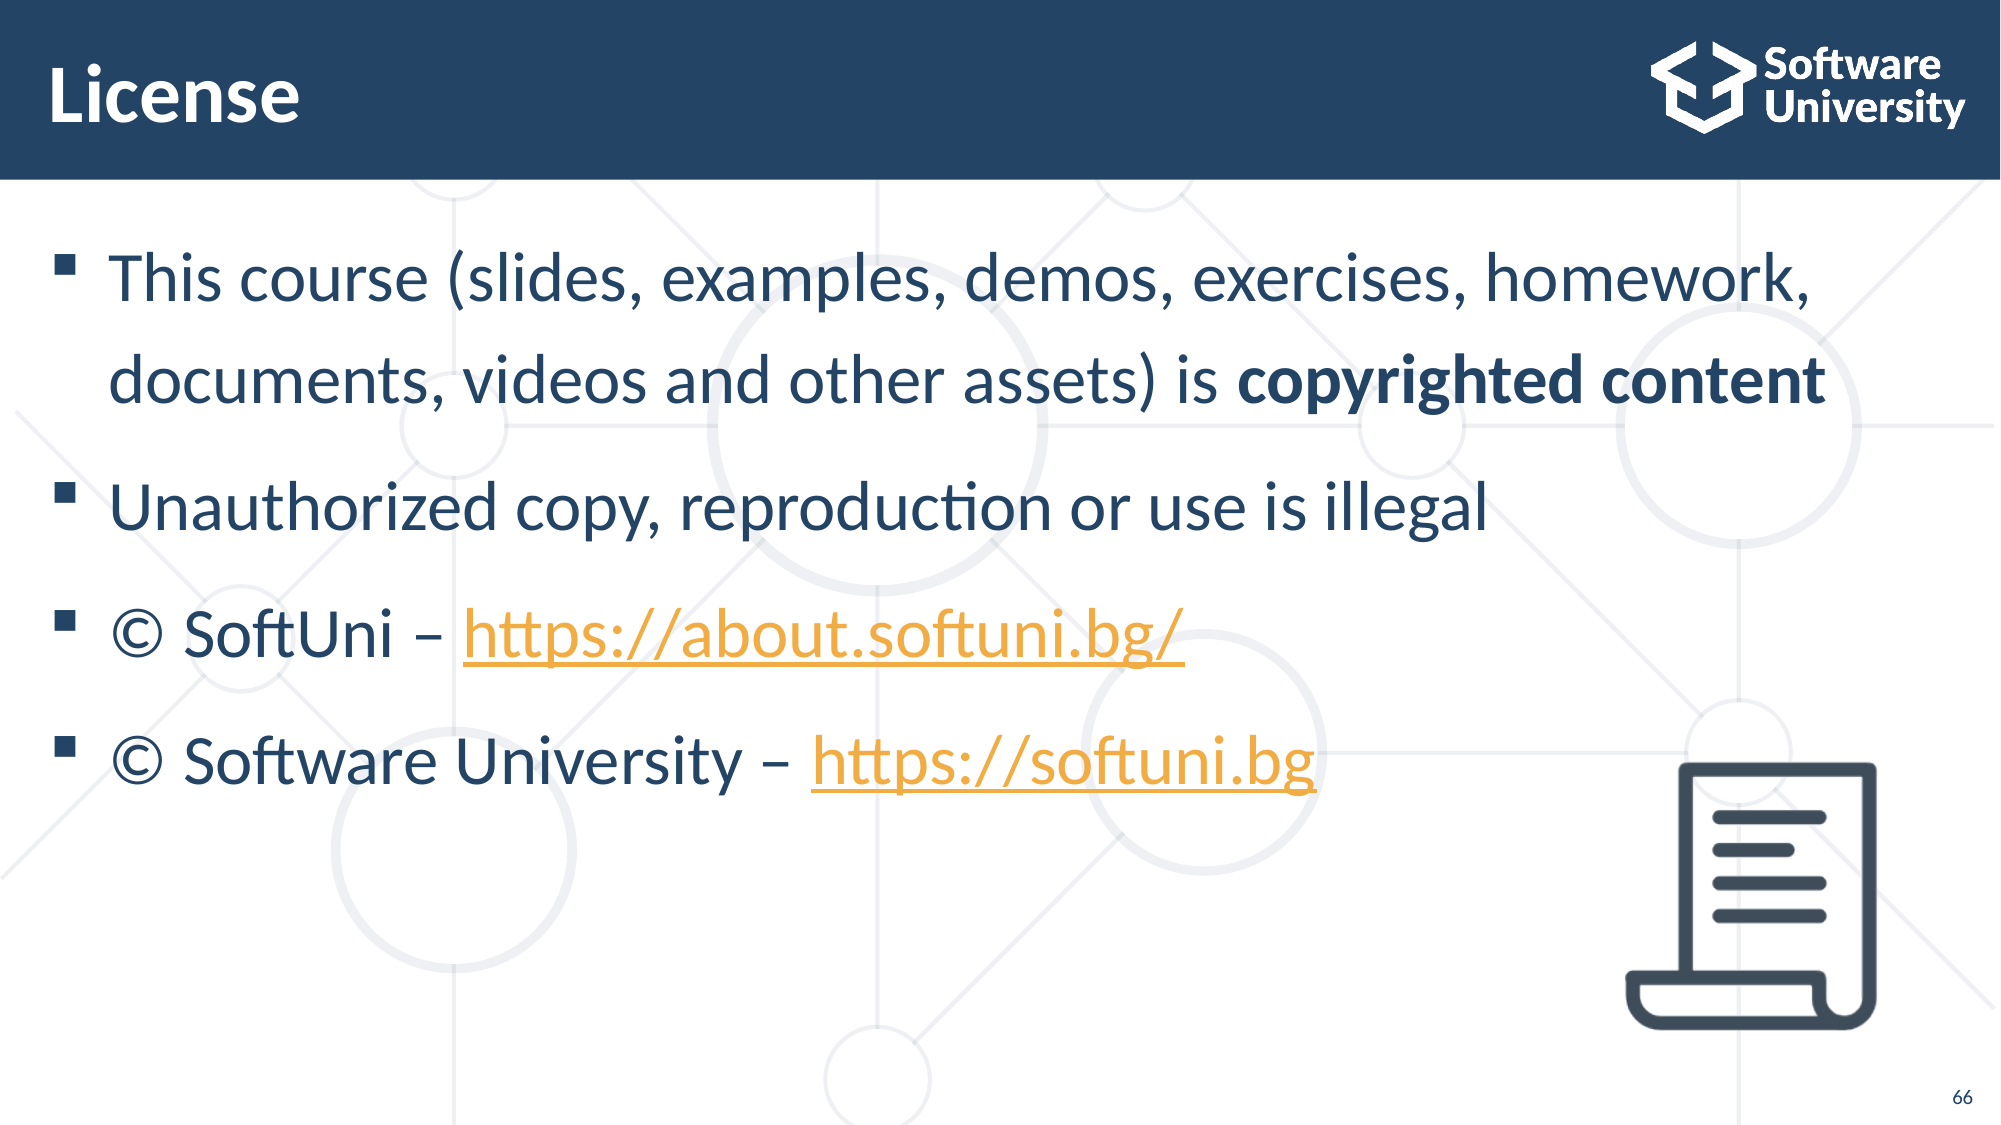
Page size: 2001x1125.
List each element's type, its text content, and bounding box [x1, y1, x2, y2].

title License [31, 16, 1625, 162]
list This course (slides, examples, demos, exercises, homework, documents, videos and other assets) is copyrighted content Unauthorized copy, reproduction or use is illegal © SoftUni – https://about.softuni.bg/ © Software University – https://softuni.bg [31, 208, 1970, 1104]
slide_number 66 [1927, 1067, 1989, 1117]
picture [1651, 41, 1966, 134]
picture [1598, 728, 1916, 1065]
